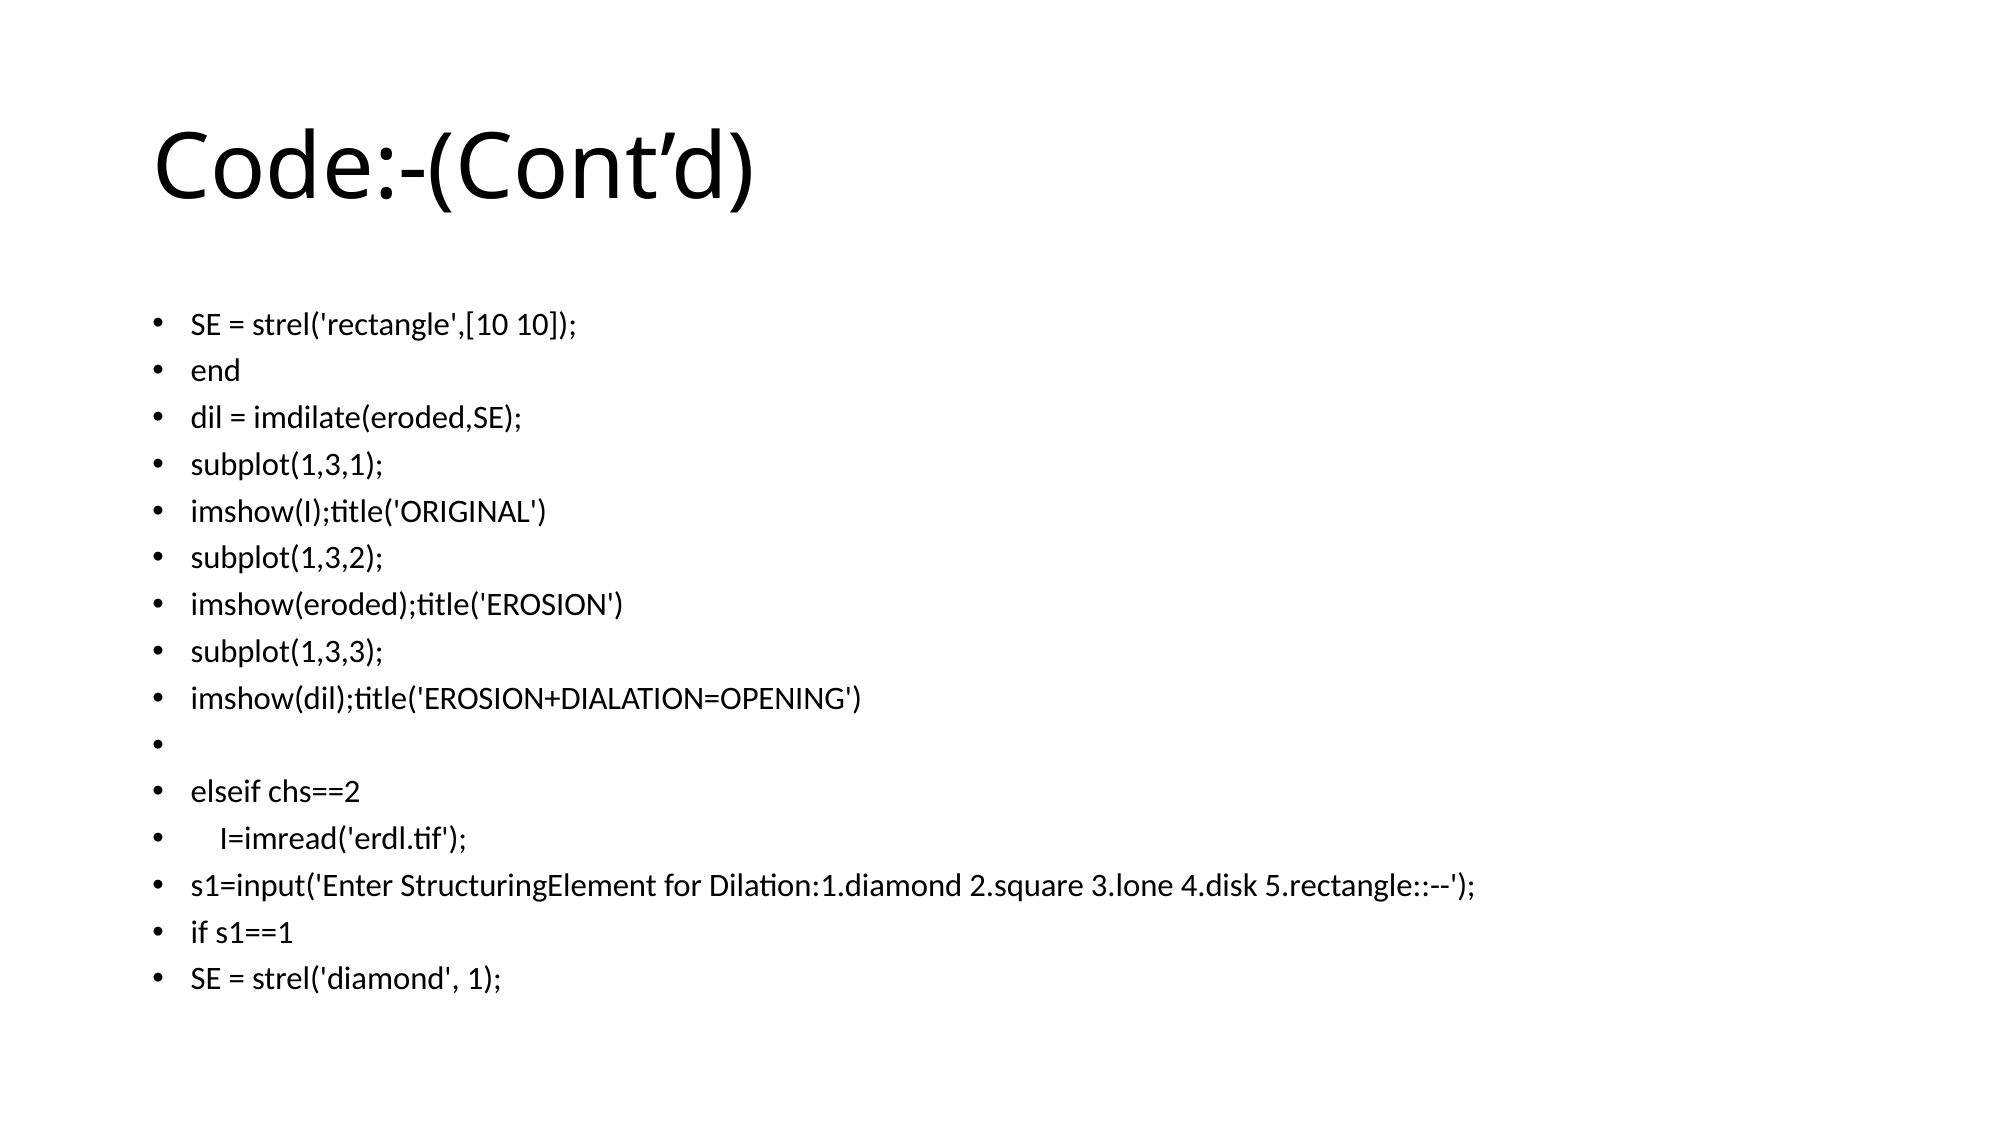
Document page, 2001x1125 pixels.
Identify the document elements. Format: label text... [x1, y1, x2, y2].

list SE = strel('rectangle',[10 10]); end dil = imdilate(eroded,SE); subplot(1,3,1); imshow(I);title('ORIGINAL') subplot(1,3,2); imshow(eroded);title('EROSION') subplot(1,3,3); imshow(dil);title('EROSION+DIALATION=OPENING') elseif chs==2 I=imread('erdl.tif'); s1=input('Enter StructuringElement for Dilation:1.diamond 2.square 3.lone 4.disk 5.rectangle::--'); if s1==1 SE = strel('diamond', 1); [137, 299, 1863, 1014]
title Code:-(Cont’d) [137, 59, 1863, 278]
